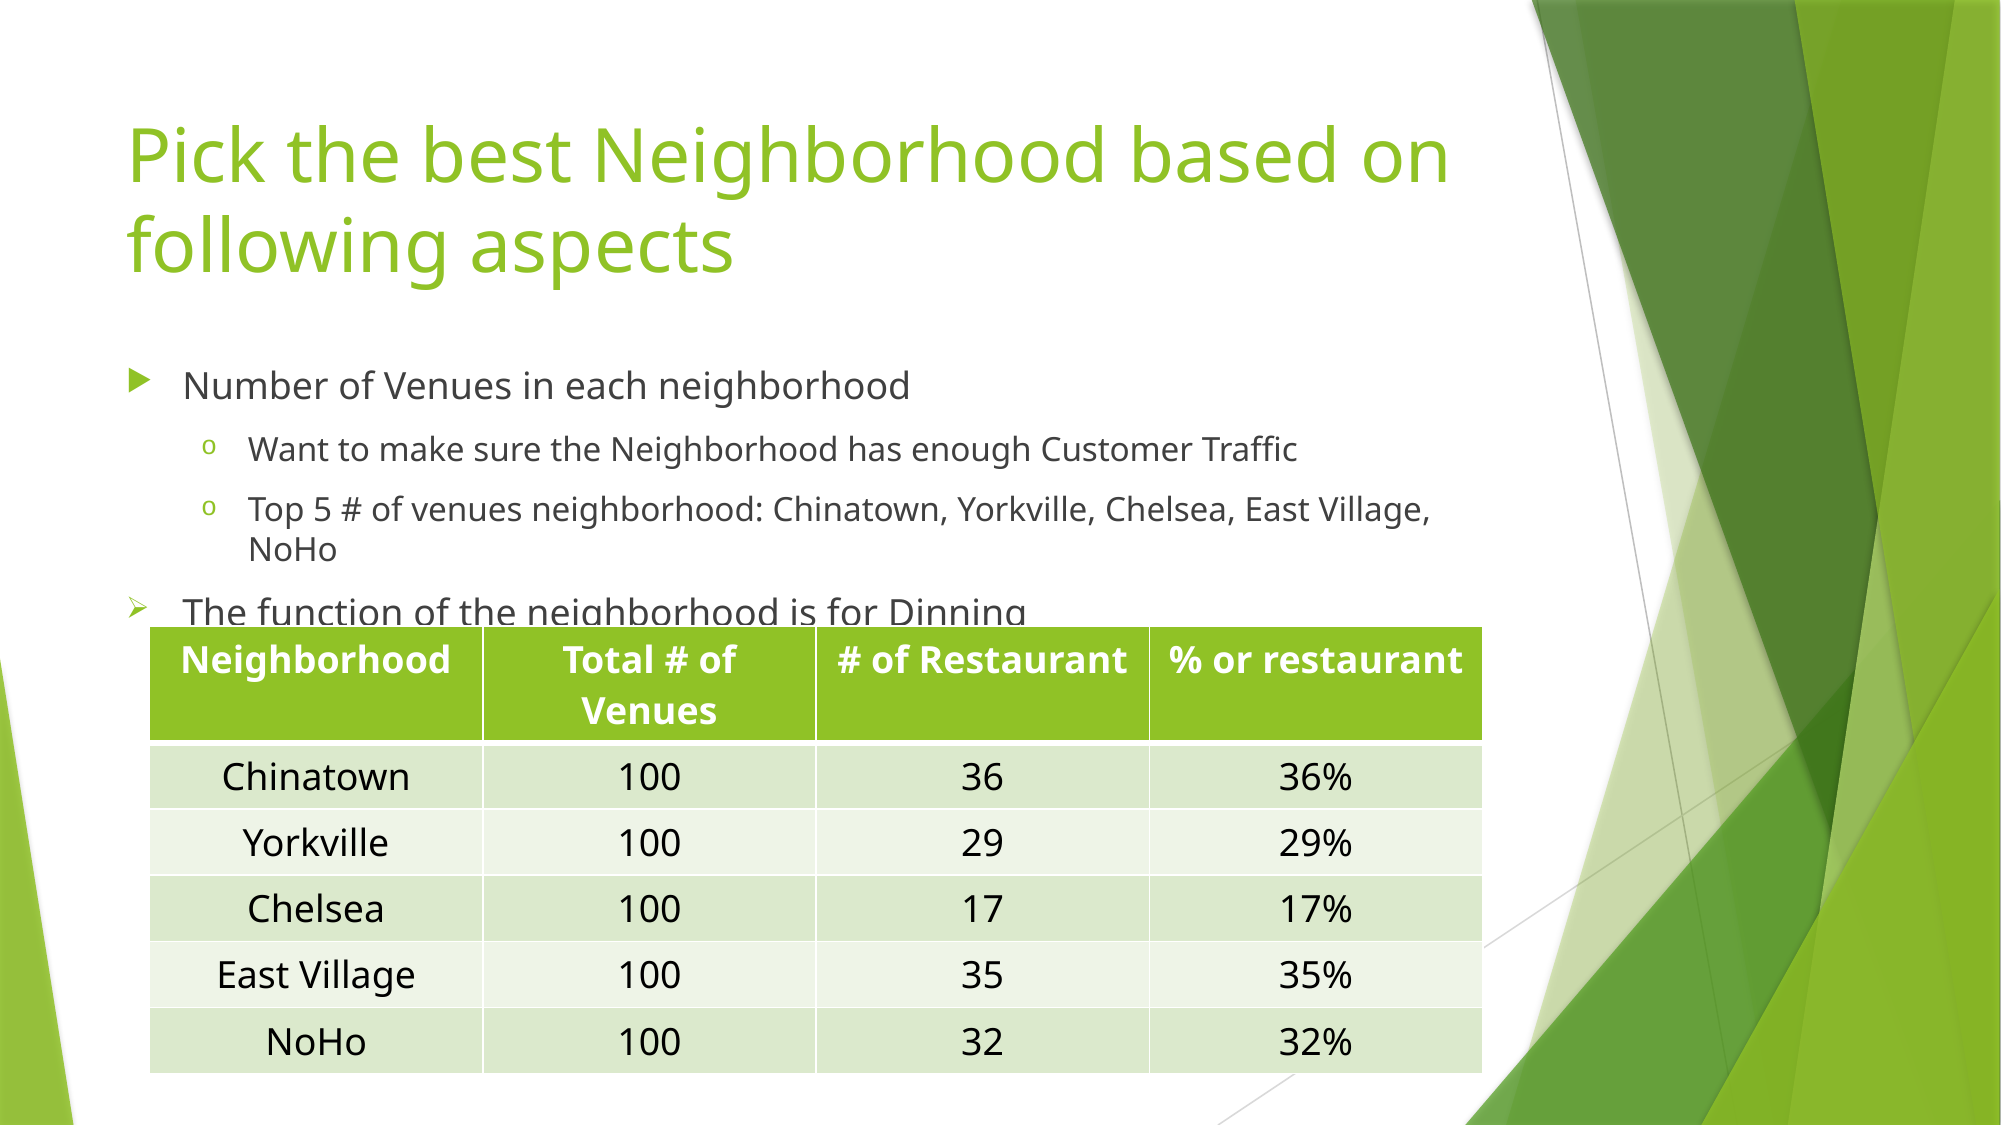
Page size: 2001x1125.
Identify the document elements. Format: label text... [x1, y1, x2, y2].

table_cell 29% [1150, 810, 1482, 874]
table_cell Yorkville [150, 810, 482, 874]
table_cell Chinatown [150, 746, 482, 808]
table_cell 36 [817, 746, 1149, 808]
table_cell 100 [484, 810, 815, 874]
table_cell 100 [484, 942, 815, 1007]
table_cell Chelsea [150, 876, 482, 941]
table_cell 100 [484, 1008, 815, 1073]
table_cell 100 [484, 876, 815, 941]
table_cell 32% [1150, 1008, 1482, 1073]
table_cell 32 [817, 1008, 1149, 1073]
table_header Total # of Venues [484, 627, 815, 740]
table_cell East Village [150, 942, 482, 1007]
table_cell 100 [484, 746, 815, 808]
table_cell 35% [1150, 942, 1482, 1007]
table_cell 29 [817, 810, 1149, 874]
table_cell 35 [817, 942, 1149, 1007]
title Pick the best Neighborhood based on following aspects [111, 99, 1522, 317]
table_cell 17 [817, 876, 1149, 941]
table_header % or restaurant [1150, 627, 1482, 740]
table_cell NoHo [150, 1008, 482, 1073]
list Number of Venues in each neighborhood Want to make sure the Neighborhood has enough Customer Traffic Top 5 # of venues neighborhood: Chinatown, Yorkville, Chelsea, East Village, NoHo The function of the neighborhood is for Dinning [111, 354, 1522, 992]
table_header Neighborhood [150, 627, 482, 740]
table_cell 17% [1150, 876, 1482, 941]
table_header # of Restaurant [817, 627, 1149, 740]
table_cell 36% [1150, 746, 1482, 808]
